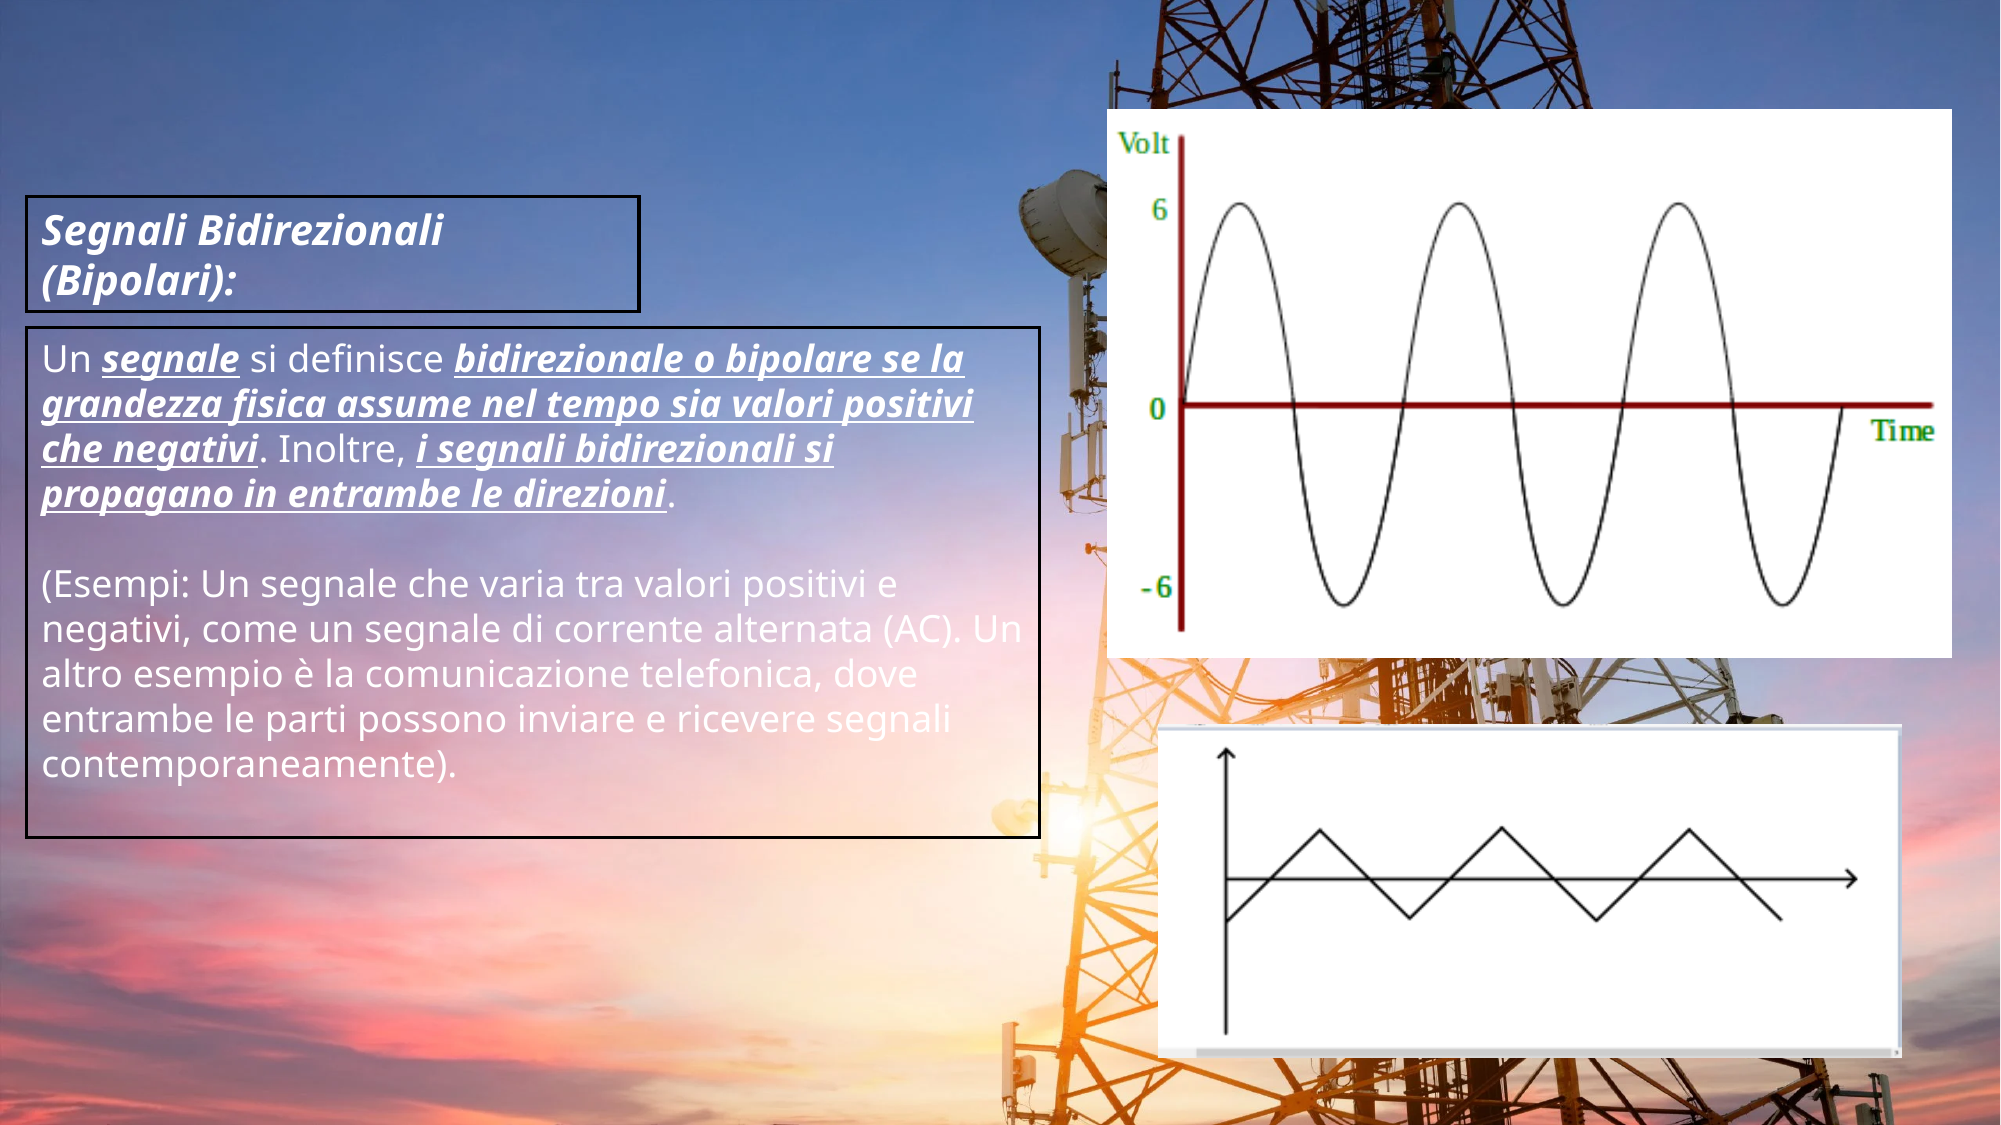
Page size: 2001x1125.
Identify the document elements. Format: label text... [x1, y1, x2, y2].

text_box Segnali Bidirezionali (Bipolari): [25, 195, 641, 313]
text_box Un segnale si definisce bidirezionale o bipolare se la grandezza fisica assume nel tempo sia valori positivi che negativi. Inoltre, i segnali bidirezionali si propagano in entrambe le direzioni. (Esempi: Un segnale che varia tra valori positivi e negativi, come un segnale di corrente alternata (AC). Un altro esempio è la comunicazione telefonica, dove entrambe le parti possono inviare e ricevere segnali contemporaneamente). [25, 326, 1041, 839]
picture [0, 0, 2001, 1125]
